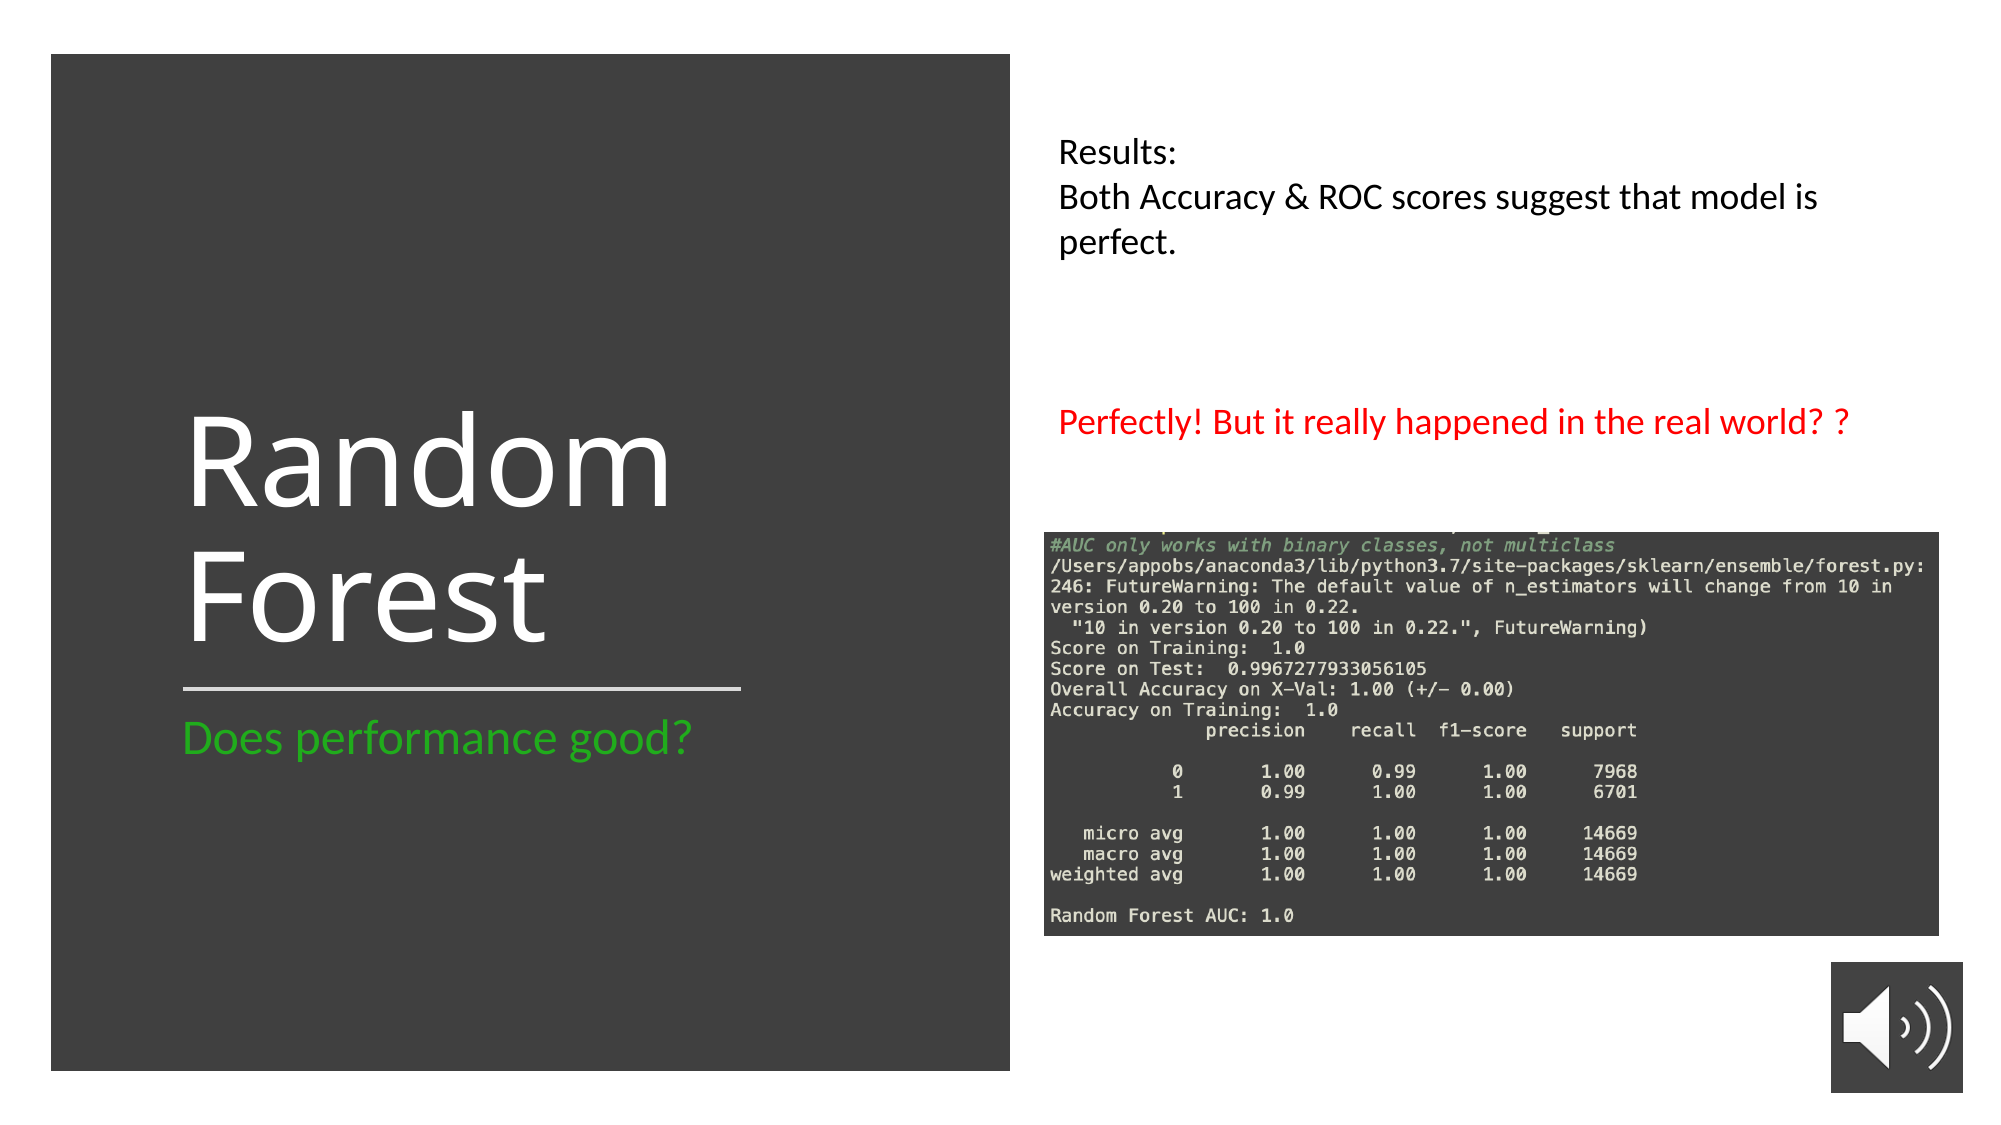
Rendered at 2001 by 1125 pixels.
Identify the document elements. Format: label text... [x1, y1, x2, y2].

text_box Results: Both Accuracy & ROC scores suggest that model is perfect. Perfectly! But it really happened in the real world? ? [1044, 119, 1898, 450]
text_box [61, 64, 1001, 1061]
title Random Forest [167, 172, 899, 677]
picture [1830, 960, 1964, 1095]
text_box [1939, 654, 2000, 662]
picture [1043, 532, 1939, 936]
subtitle Does performance good? [167, 704, 899, 953]
